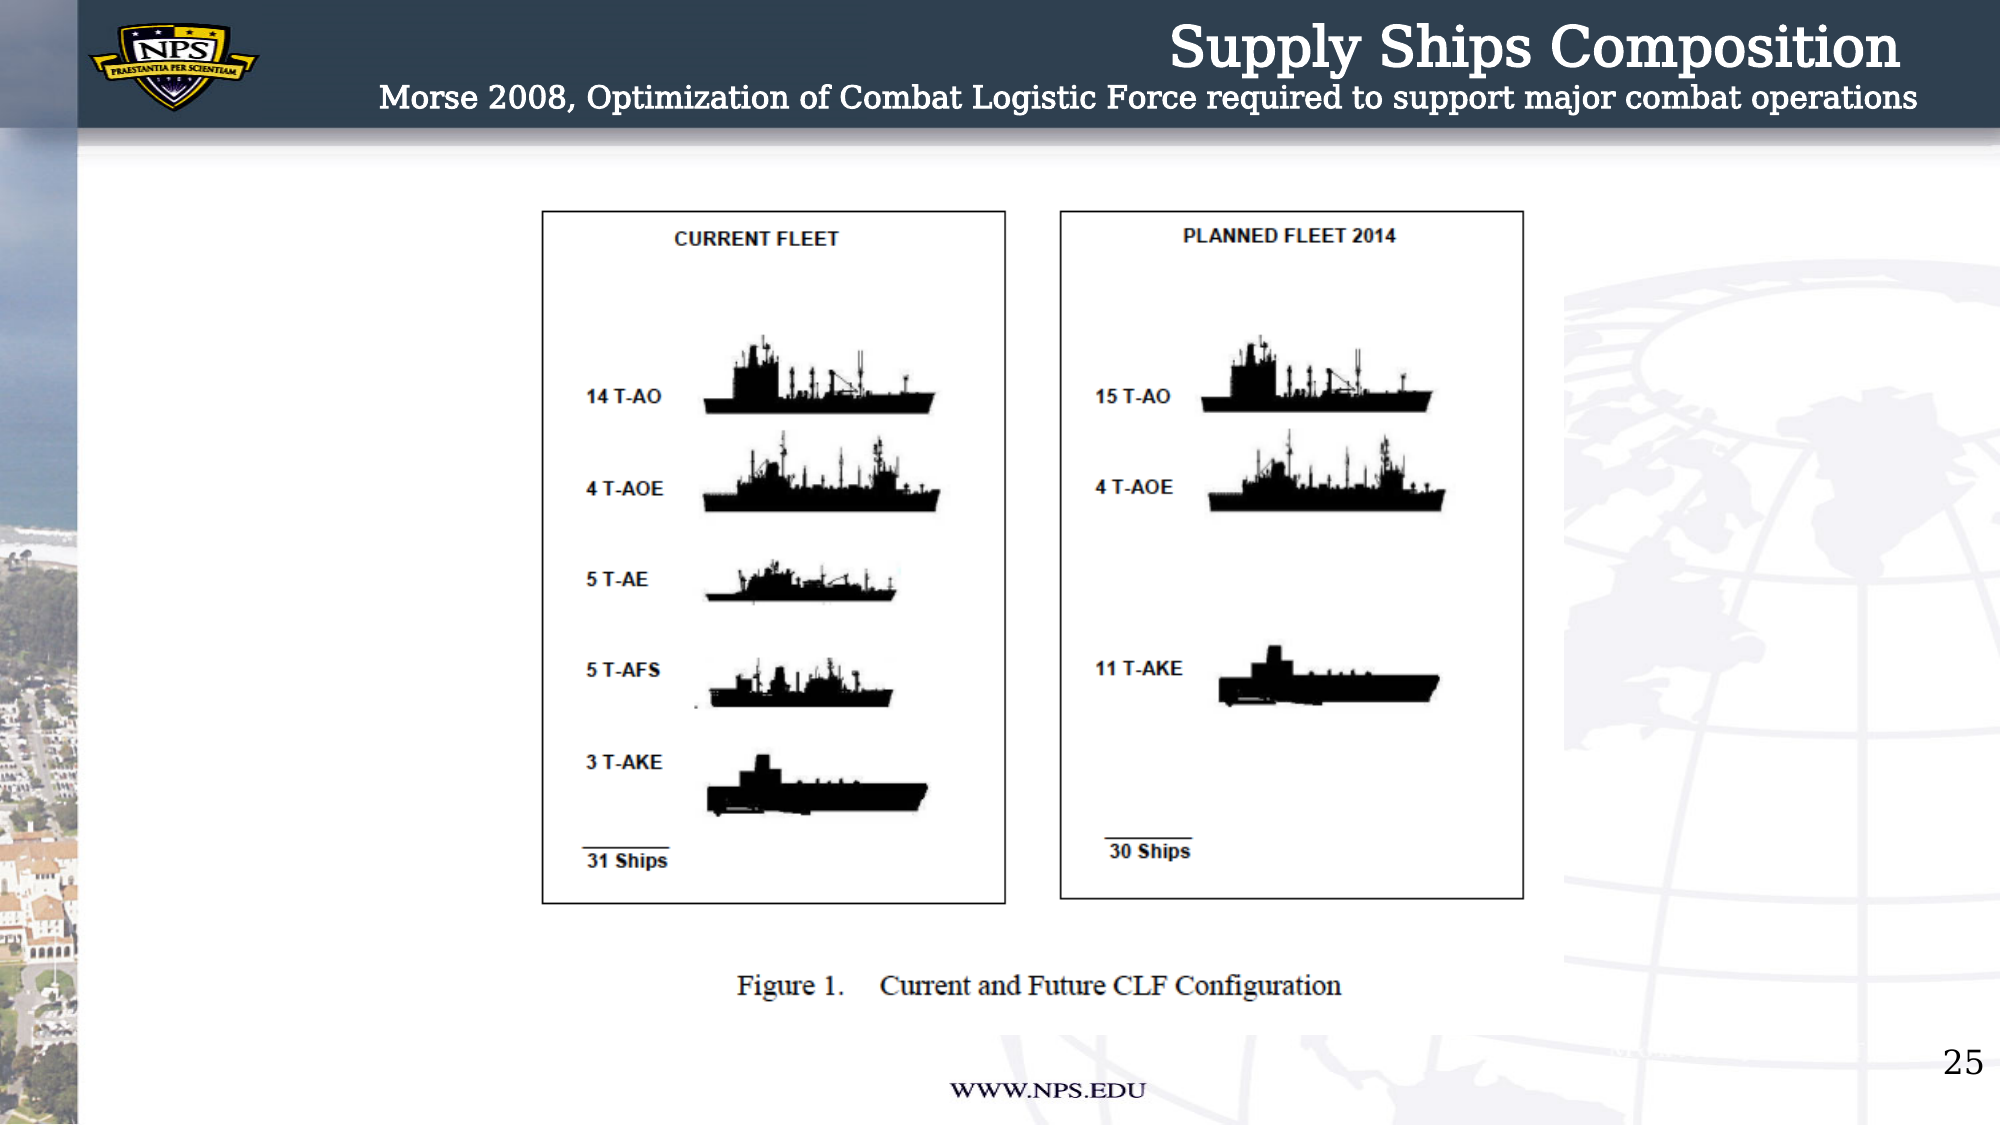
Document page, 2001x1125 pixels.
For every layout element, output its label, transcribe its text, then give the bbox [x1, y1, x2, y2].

picture [0, 0, 2000, 1125]
title Supply Ships Composition Morse 2008, Optimization of Combat Logistic Force required to support major combat operations [349, 0, 1934, 126]
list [496, 176, 1565, 1035]
slide_number 25 [1533, 1034, 2000, 1113]
